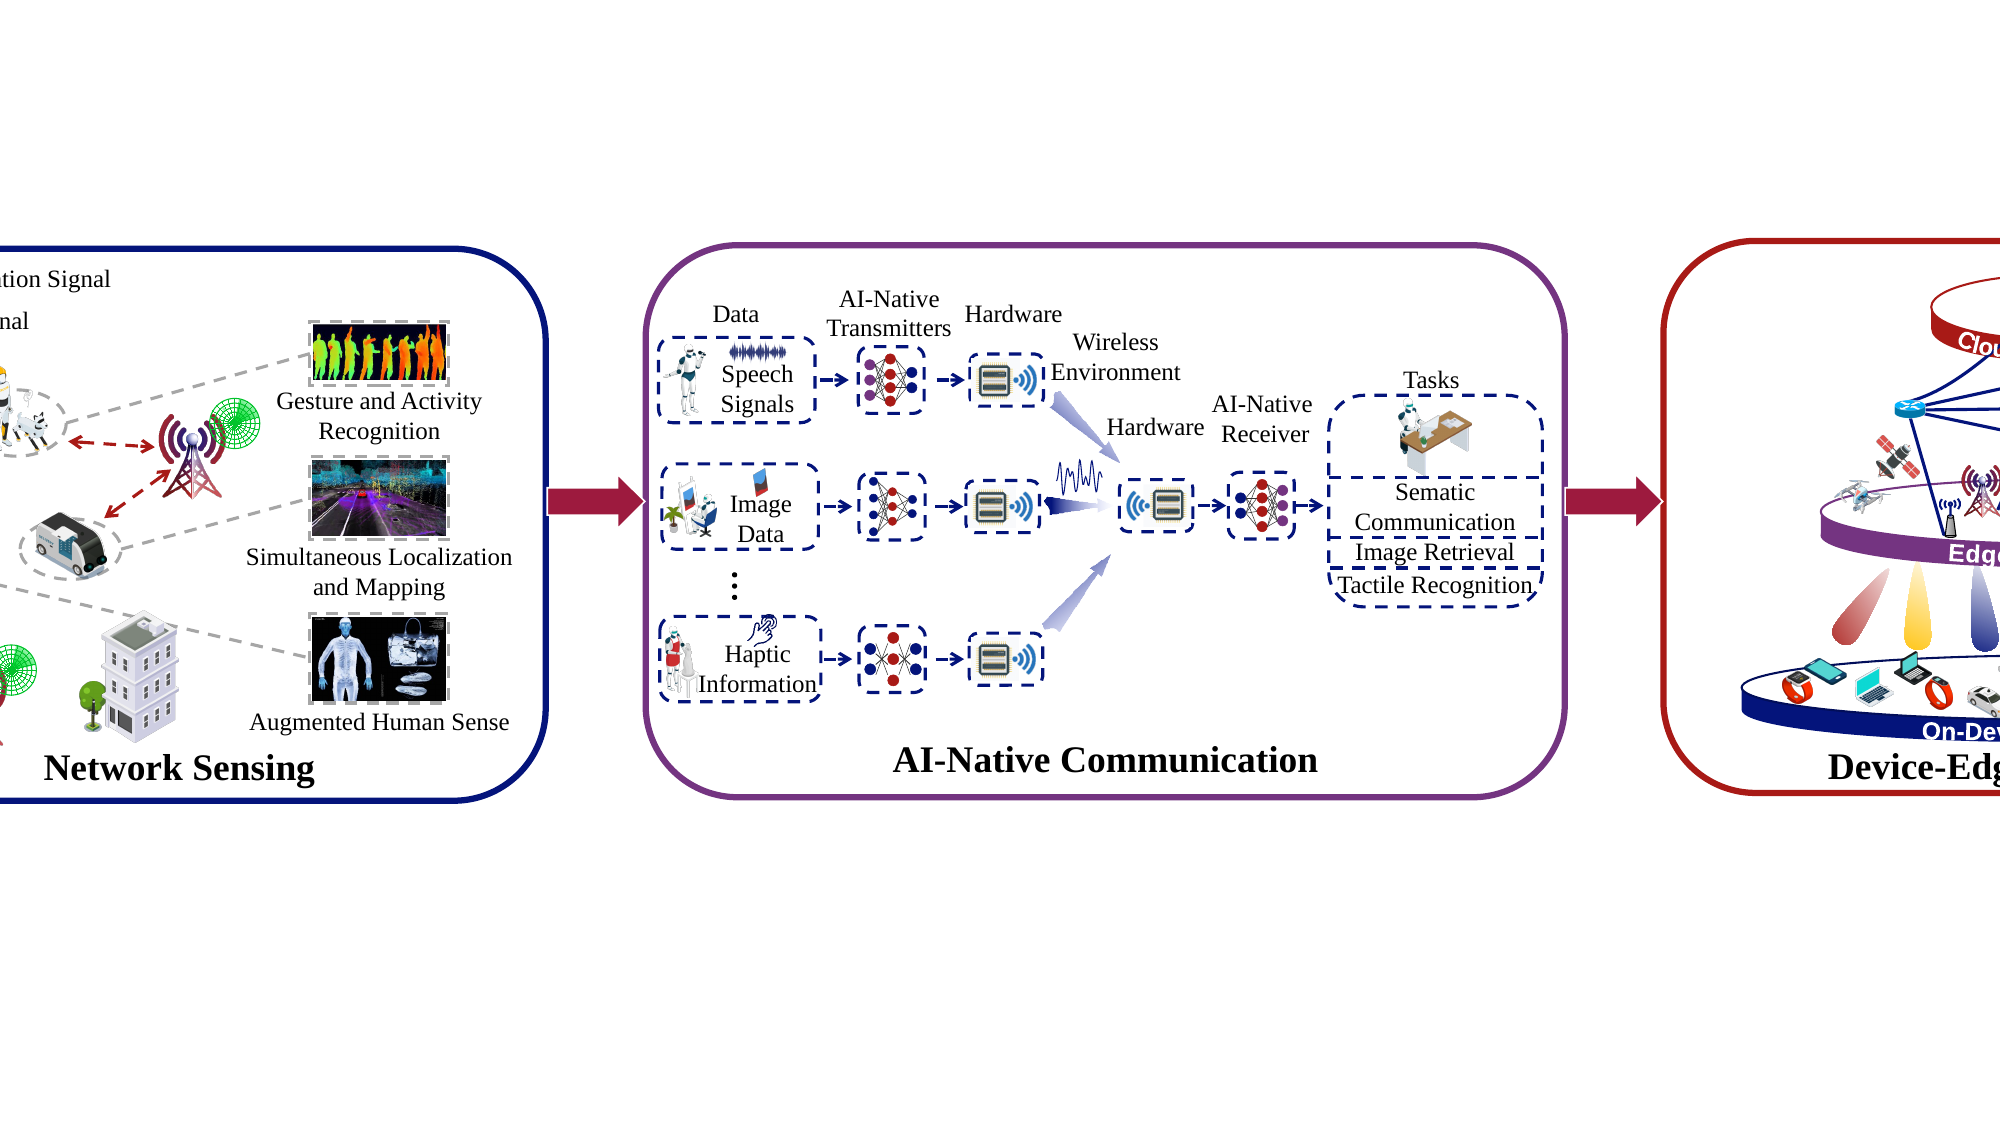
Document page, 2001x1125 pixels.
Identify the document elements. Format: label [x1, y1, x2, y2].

text_box [0, 240, 2000, 801]
